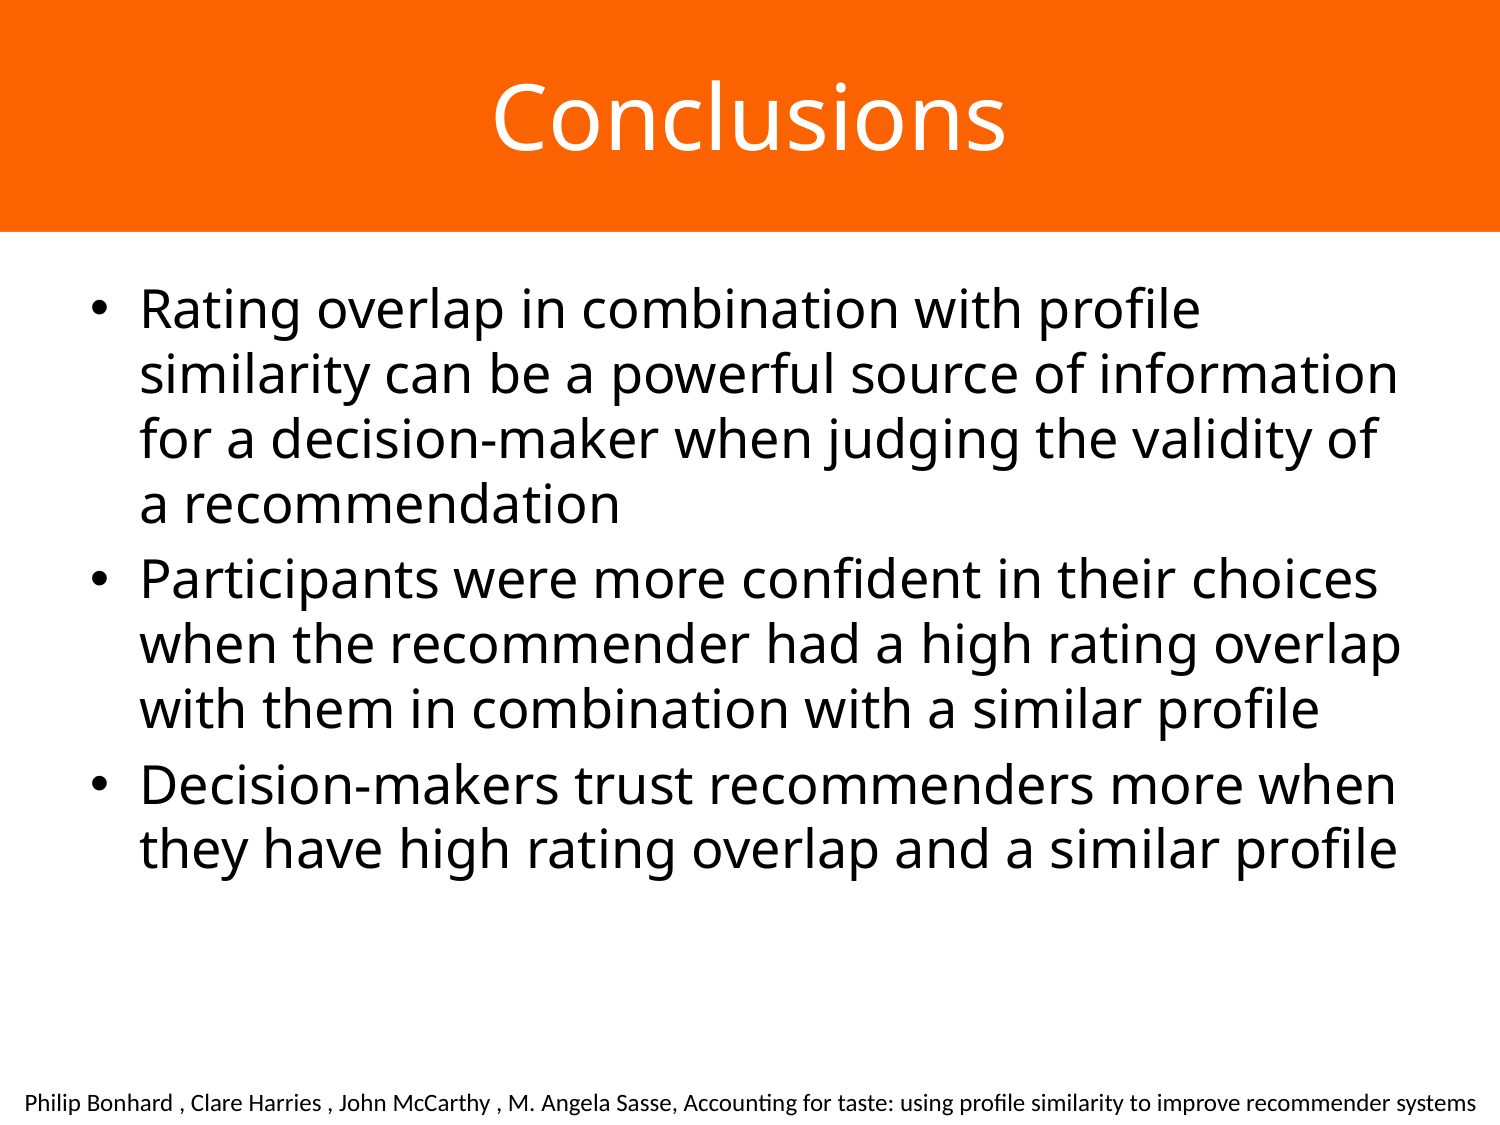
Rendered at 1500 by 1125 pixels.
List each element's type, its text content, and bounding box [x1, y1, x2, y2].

list Rating overlap in combination with profile similarity can be a powerful source of information for a decision-maker when judging the validity of a recommendation Participants were more confident in their choices when the recommender had a high rating overlap with them in combination with a similar profile Decision-makers trust recommenders more when they have high rating overlap and a similar profile [75, 267, 1425, 1024]
text_box Philip Bonhard , Clare Harries , John McCarthy , M. Angela Sasse, Accounting for taste: using profile similarity to improve recommender systems [0, 1078, 1500, 1124]
title Conclusions [75, 30, 1425, 197]
